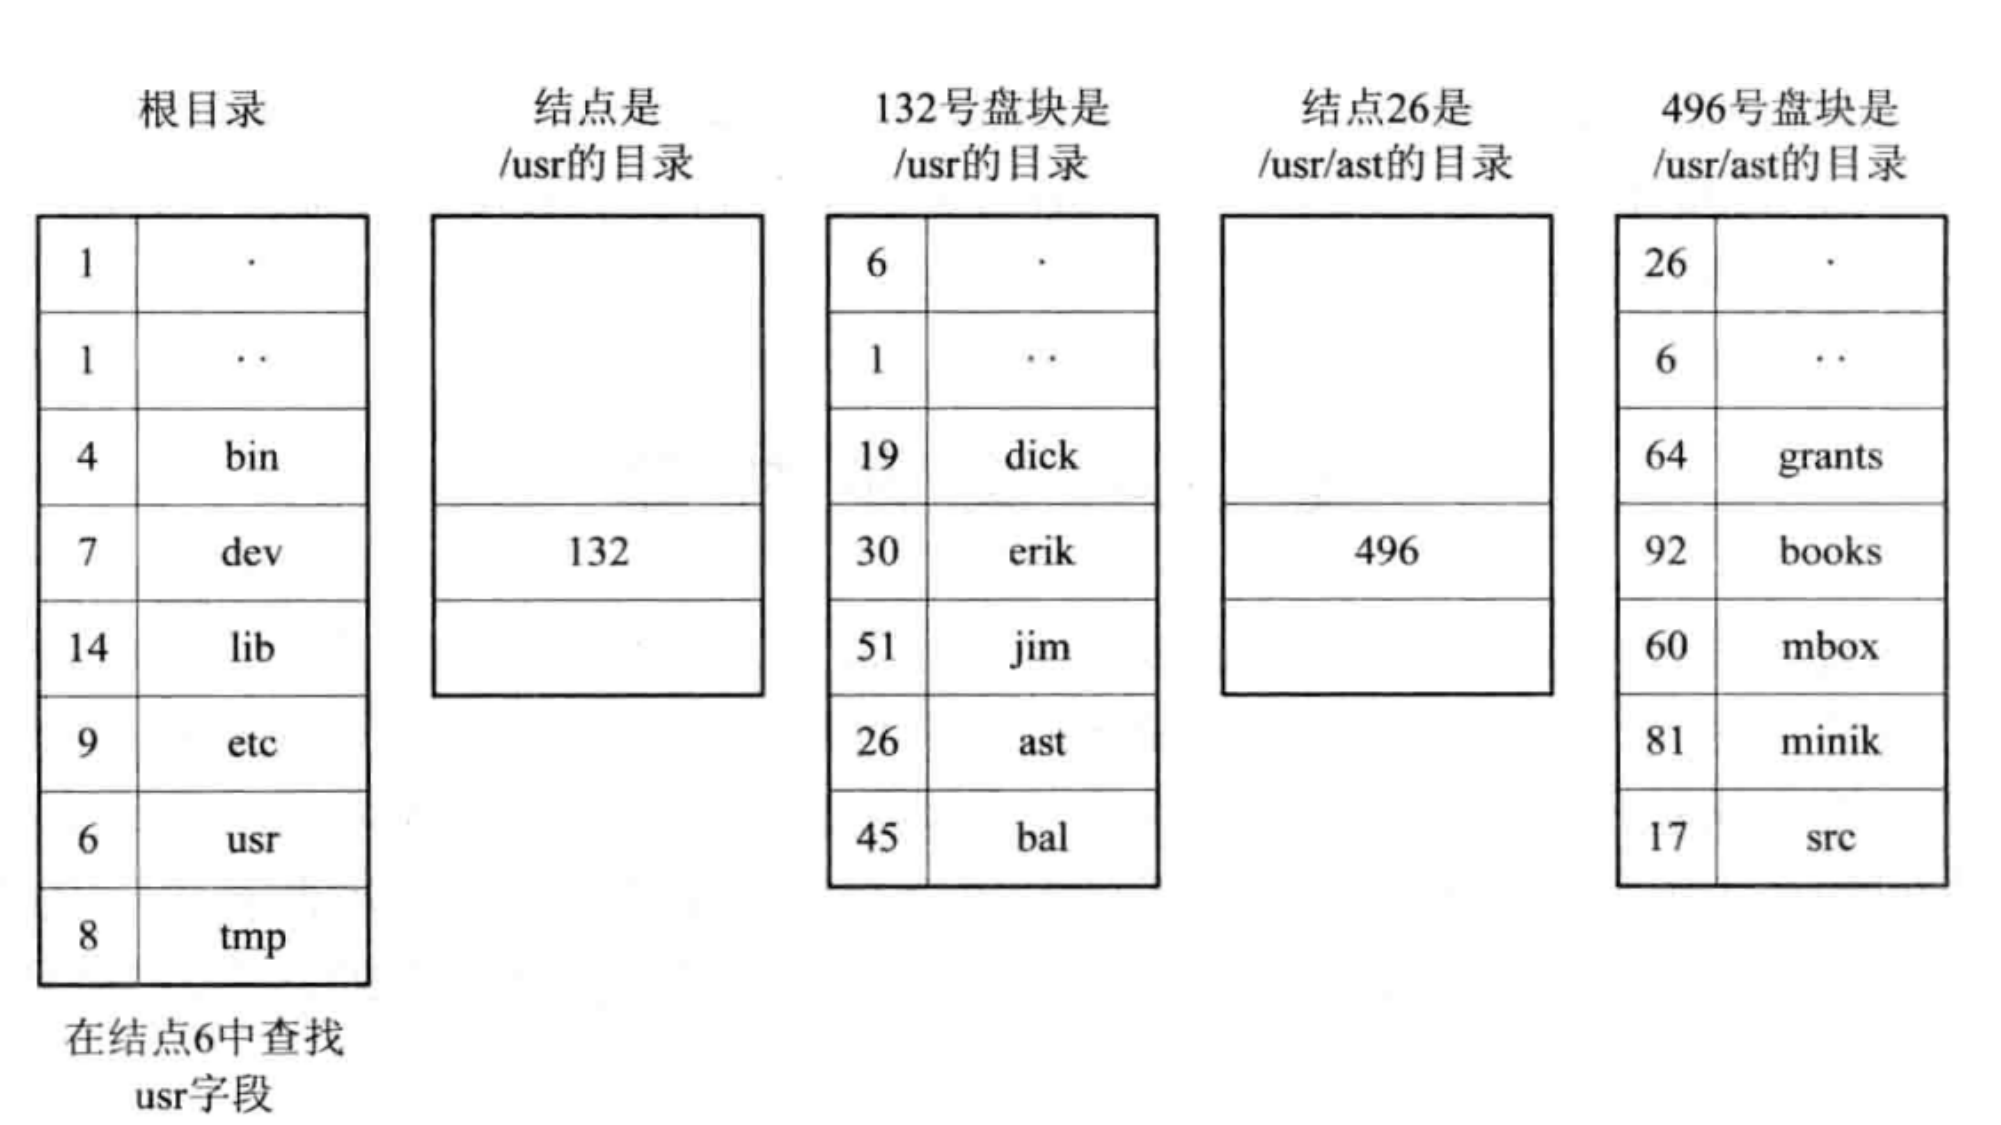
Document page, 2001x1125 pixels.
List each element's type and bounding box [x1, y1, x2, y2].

list [0, 83, 1965, 1125]
